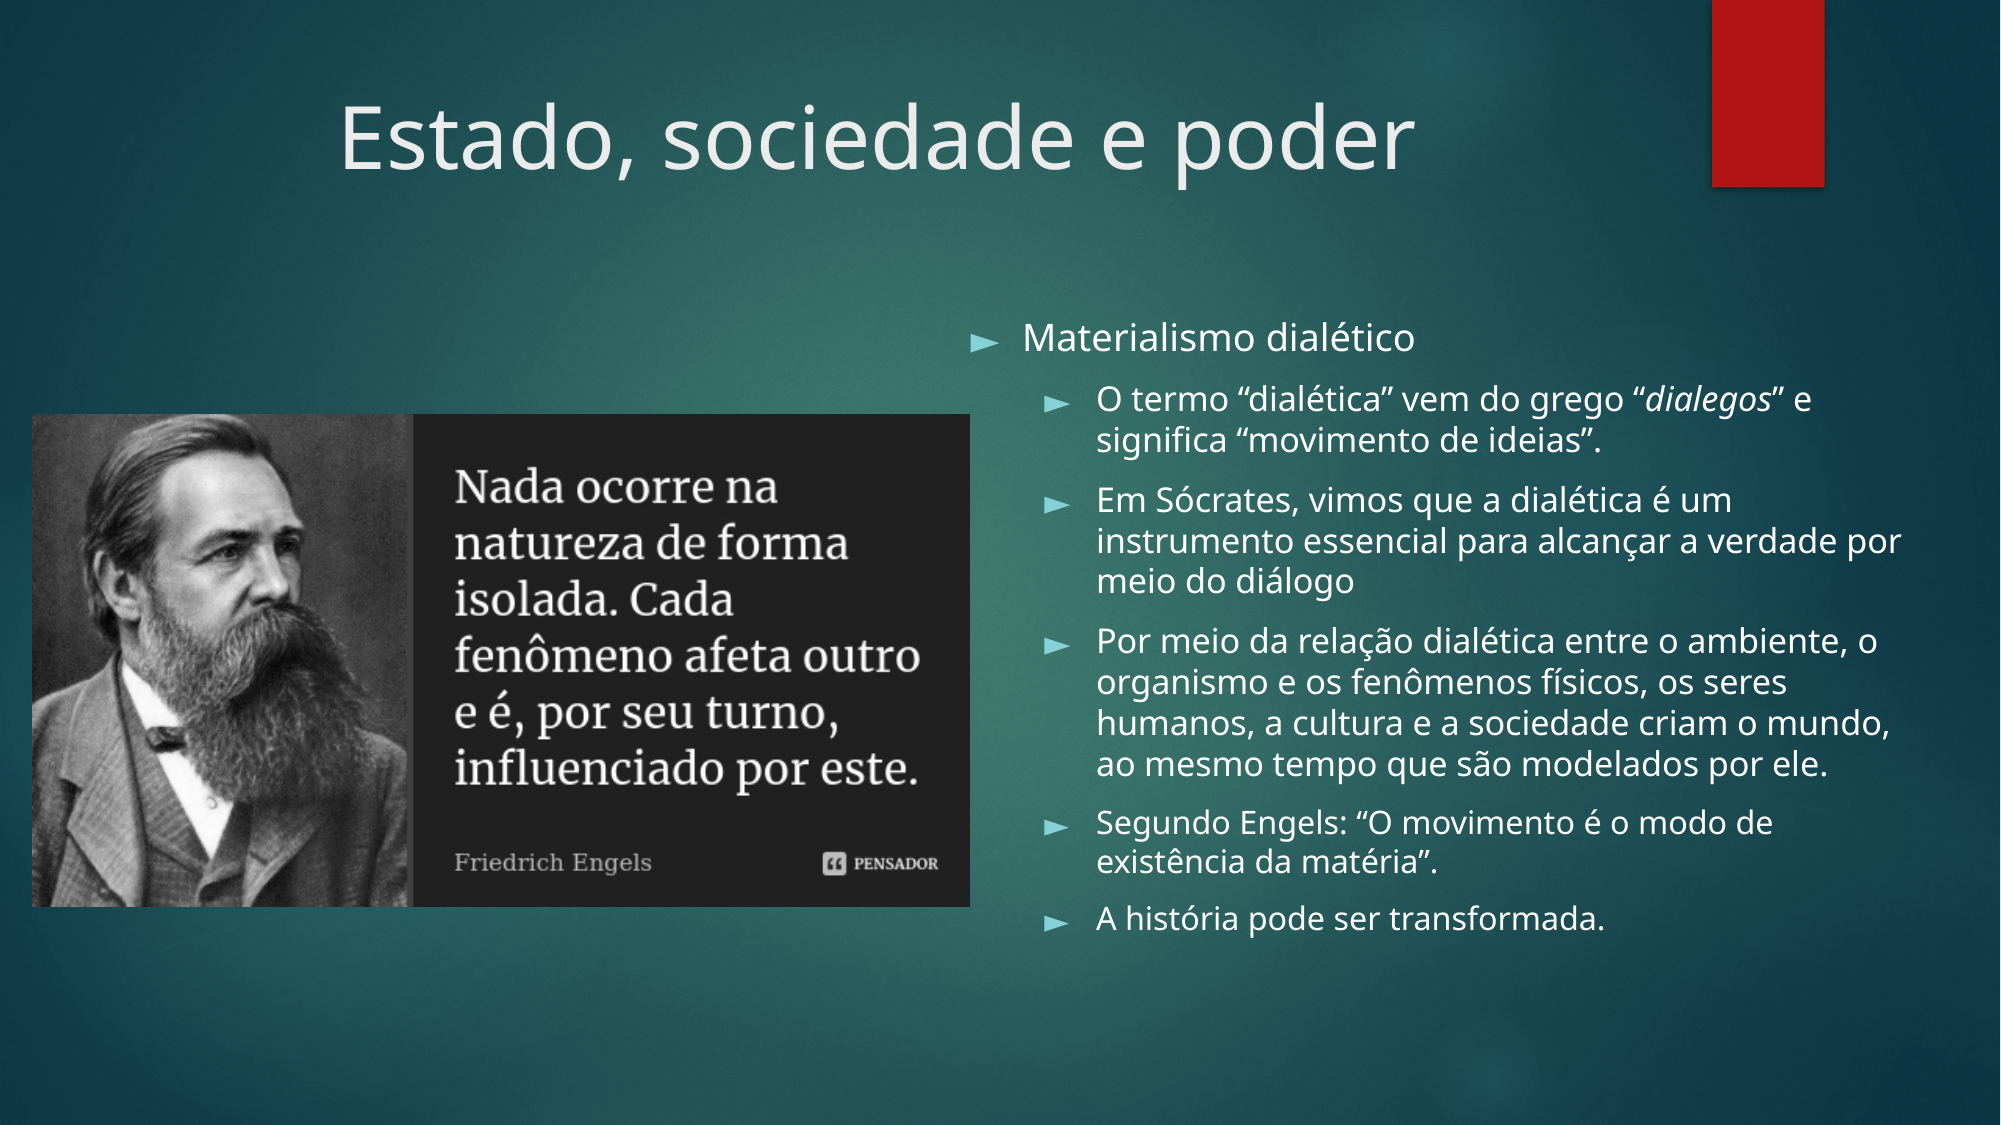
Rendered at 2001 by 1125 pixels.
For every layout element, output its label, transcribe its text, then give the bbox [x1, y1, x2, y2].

list Materialismo dialético O termo “dialética” vem do grego “dialegos” e significa “movimento de ideias”. Em Sócrates, vimos que a dialética é um instrumento essencial para alcançar a verdade por meio do diálogo Por meio da relação dialética entre o ambiente, o organismo e os fenômenos físicos, os seres humanos, a cultura e a sociedade criam o mundo, ao mesmo tempo que são modelados por ele. Segundo Engels: “O movimento é o modo de existência da matéria”. A história pode ser transformada. [933, 305, 1937, 950]
picture [0, 0, 2001, 1125]
title Estado, sociedade e poder [106, 74, 1649, 304]
